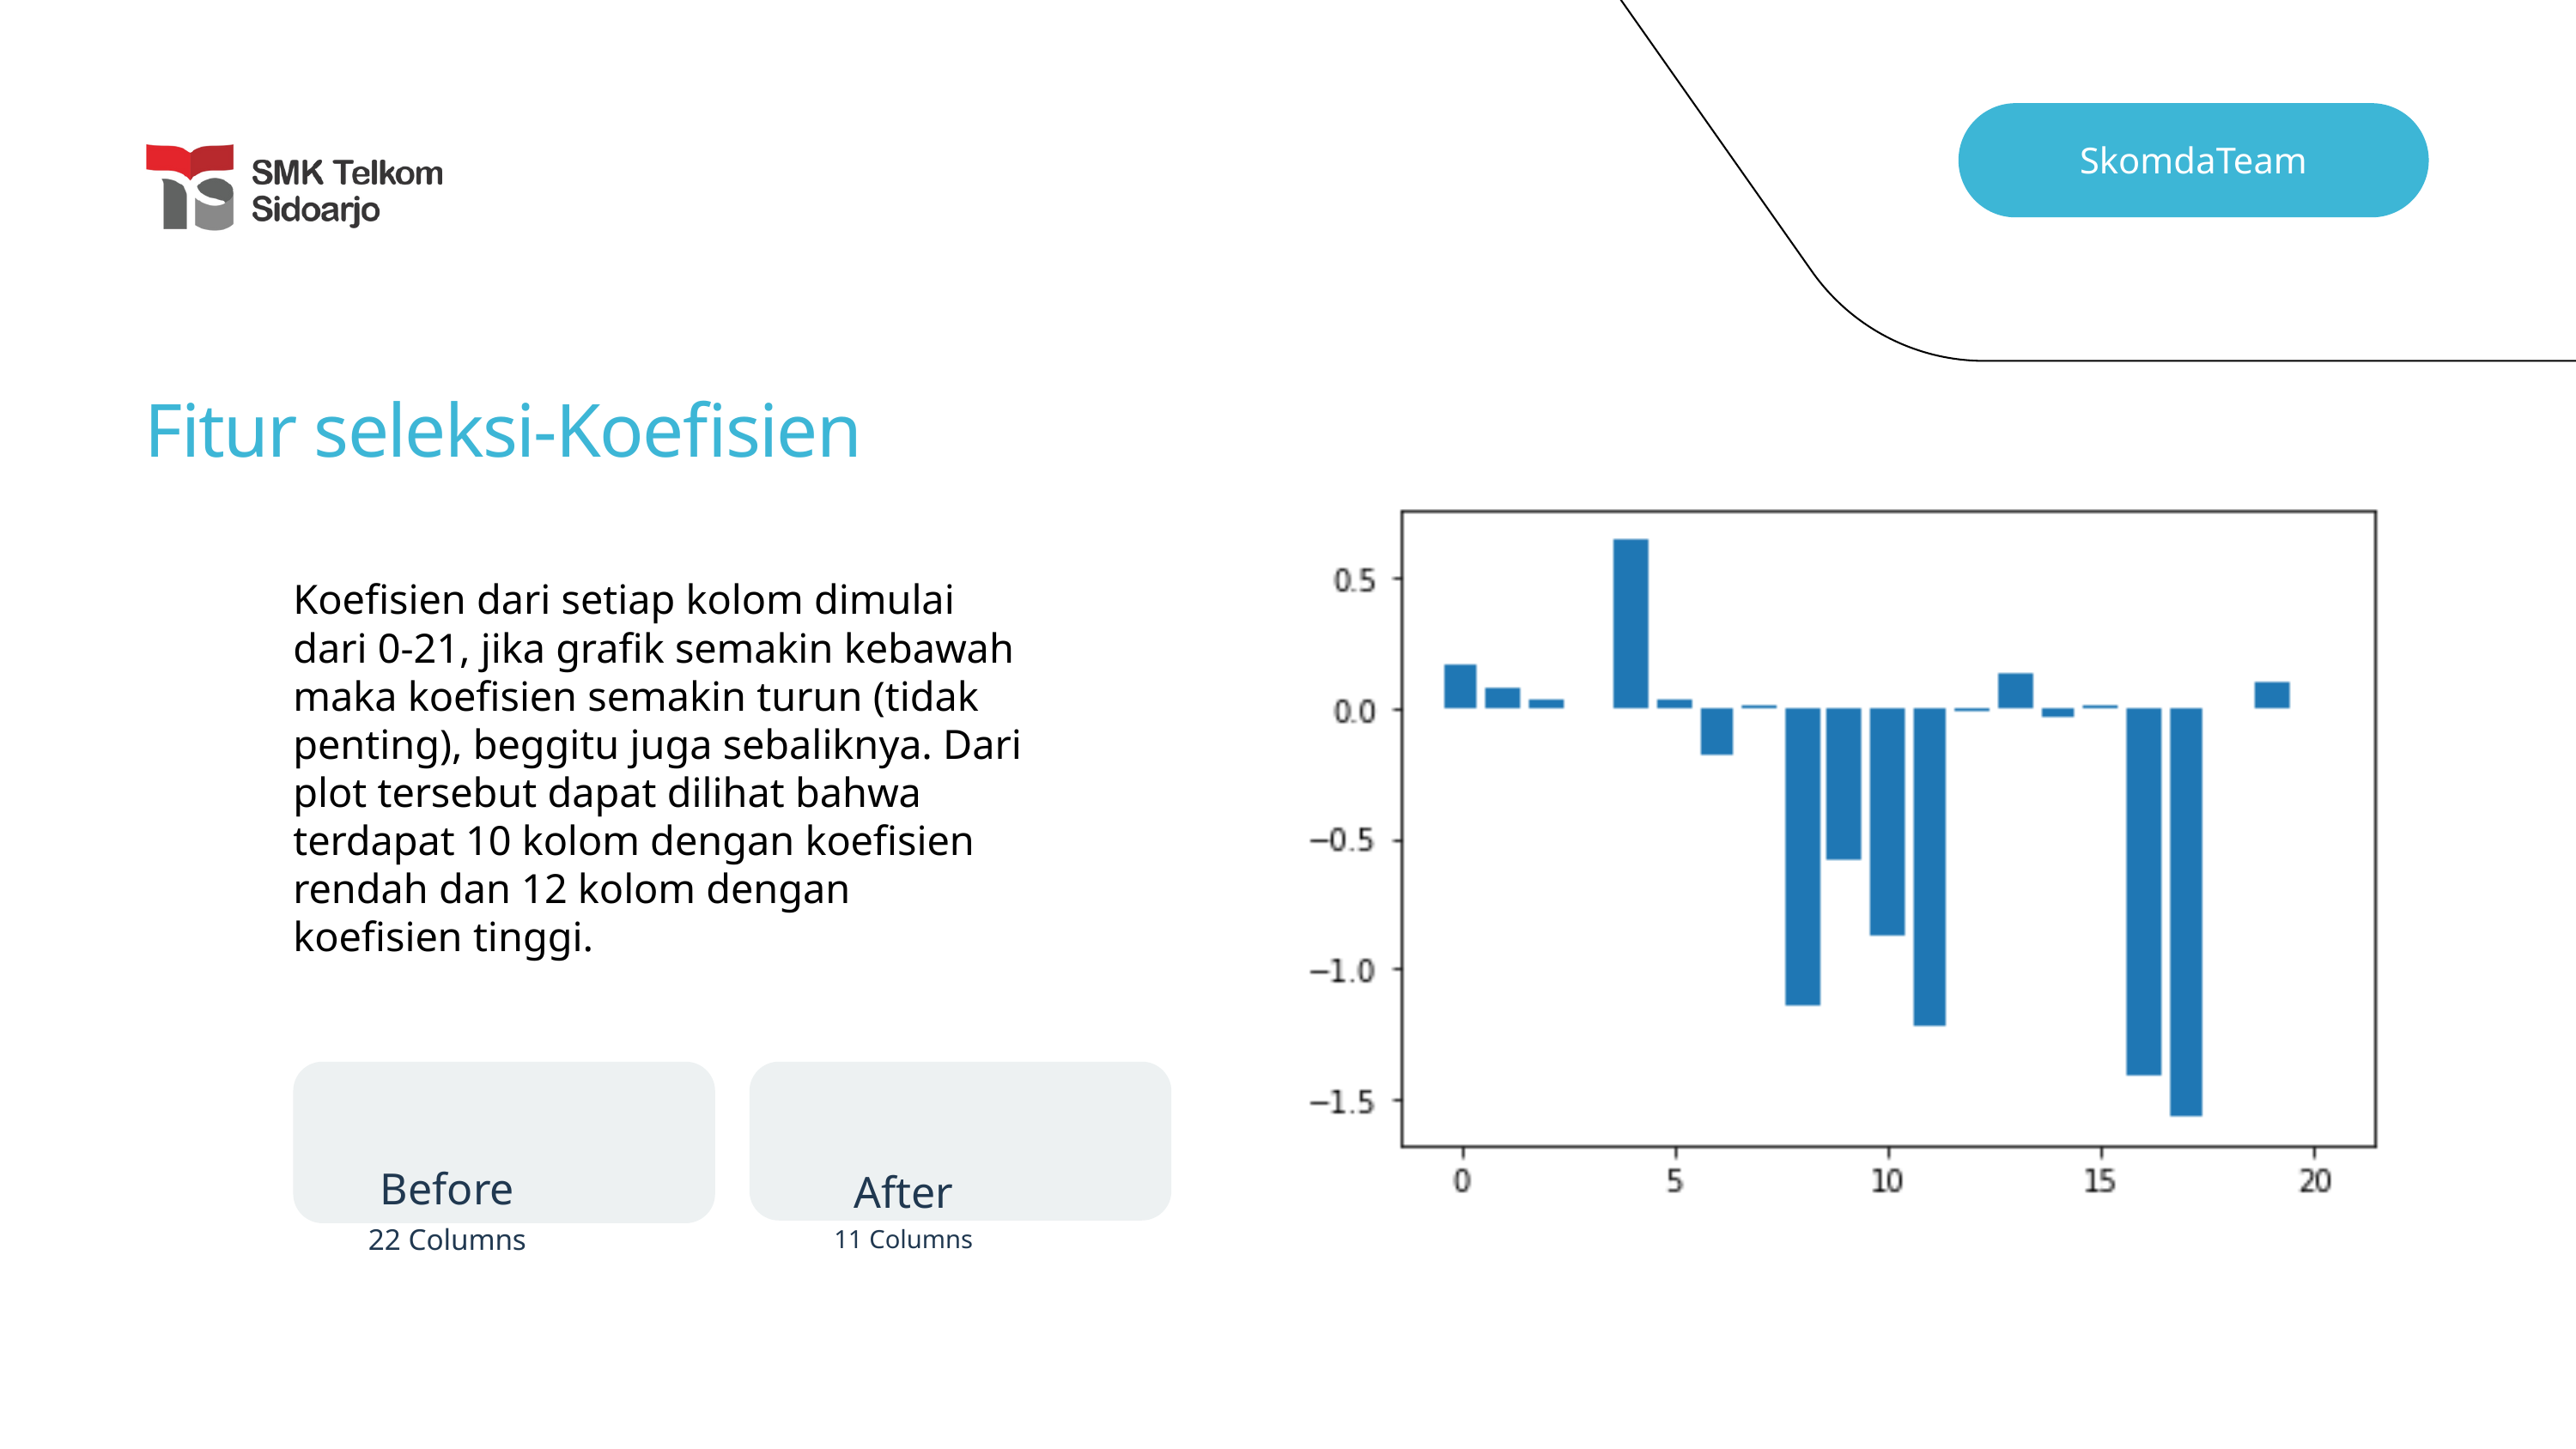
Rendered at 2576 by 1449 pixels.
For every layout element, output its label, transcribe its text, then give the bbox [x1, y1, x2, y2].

picture [144, 144, 442, 233]
text_box Fitur seleksi-Koefisien [144, 384, 1324, 472]
text_box Koefisien dari setiap kolom dimulai dari 0-21, jika grafik semakin kebawah maka koefisien semakin turun (tidak penting), beggitu juga sebaliknya. Dari plot tersebut dapat dilihat bahwa terdapat 10 kolom dengan koefisien rendah dan 12 kolom dengan koefisien tinggi. [293, 574, 1029, 961]
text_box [1958, 102, 2429, 218]
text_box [1573, 0, 2576, 361]
picture [1287, 493, 2397, 1217]
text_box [293, 1061, 716, 1224]
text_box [749, 1061, 1172, 1221]
